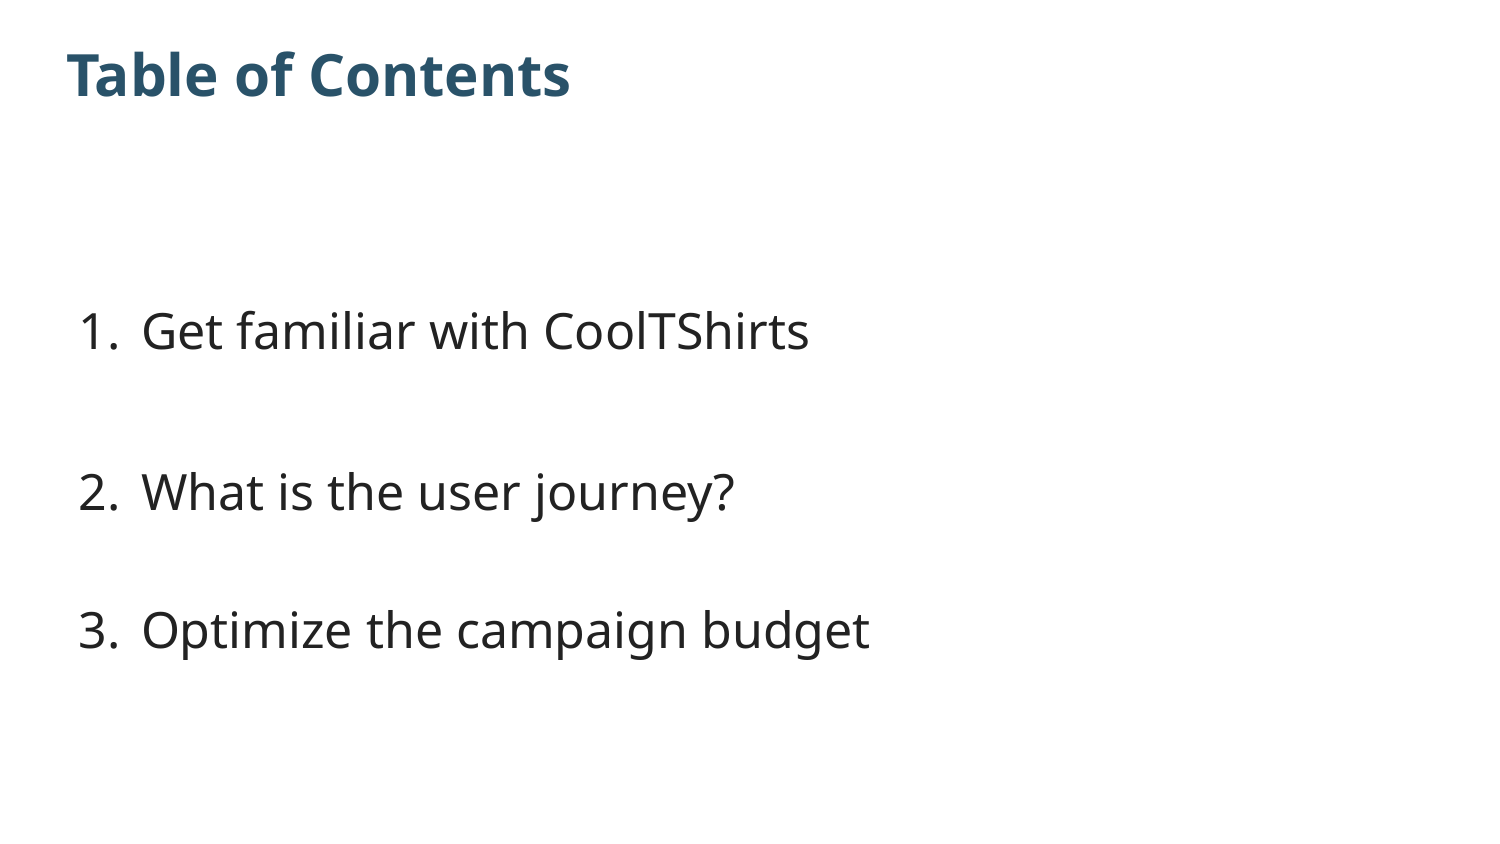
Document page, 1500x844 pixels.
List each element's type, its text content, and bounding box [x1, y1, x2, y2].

title Table of Contents [51, 23, 1449, 117]
text_box Get familiar with CoolTShirts What is the user journey? Optimize the campaign budget [51, 207, 1374, 742]
